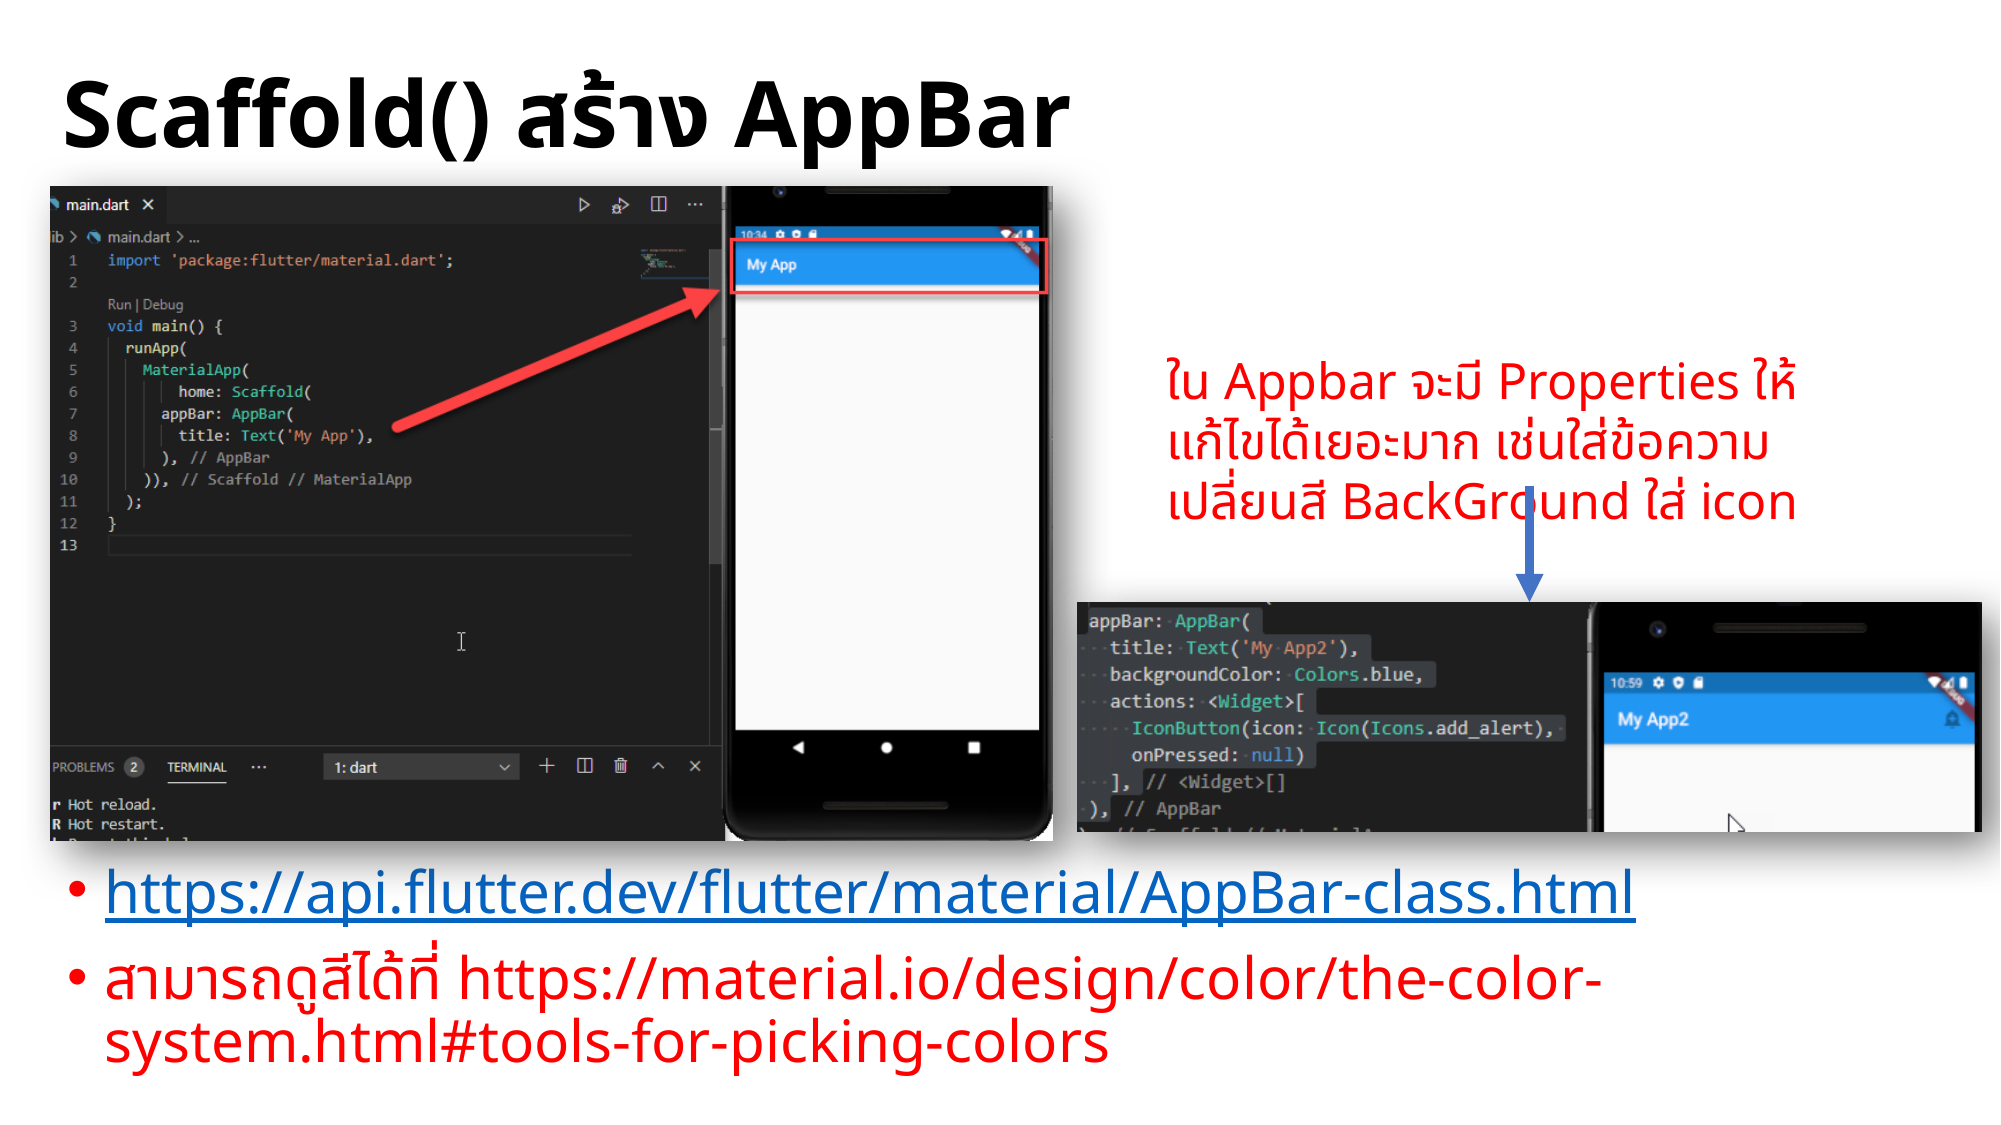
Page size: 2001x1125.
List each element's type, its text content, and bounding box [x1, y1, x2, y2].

picture [50, 186, 1053, 841]
text_box ใน Appbar จะมี Properties ให้แก้ไขได้เยอะมาก เช่นใส่ข้อความ เปลี่ยนสี BackGround ใส่ icon [1151, 342, 1908, 582]
list https://api.flutter.dev/flutter/material/AppBar-class.html สามารถดูสีได้ที่ https://material.io/design/color/the-color-system.html#tools-for-picking-colors [52, 874, 1932, 1077]
title Scaffold() สร้าง AppBar [47, 59, 1936, 175]
picture [1077, 601, 1982, 832]
